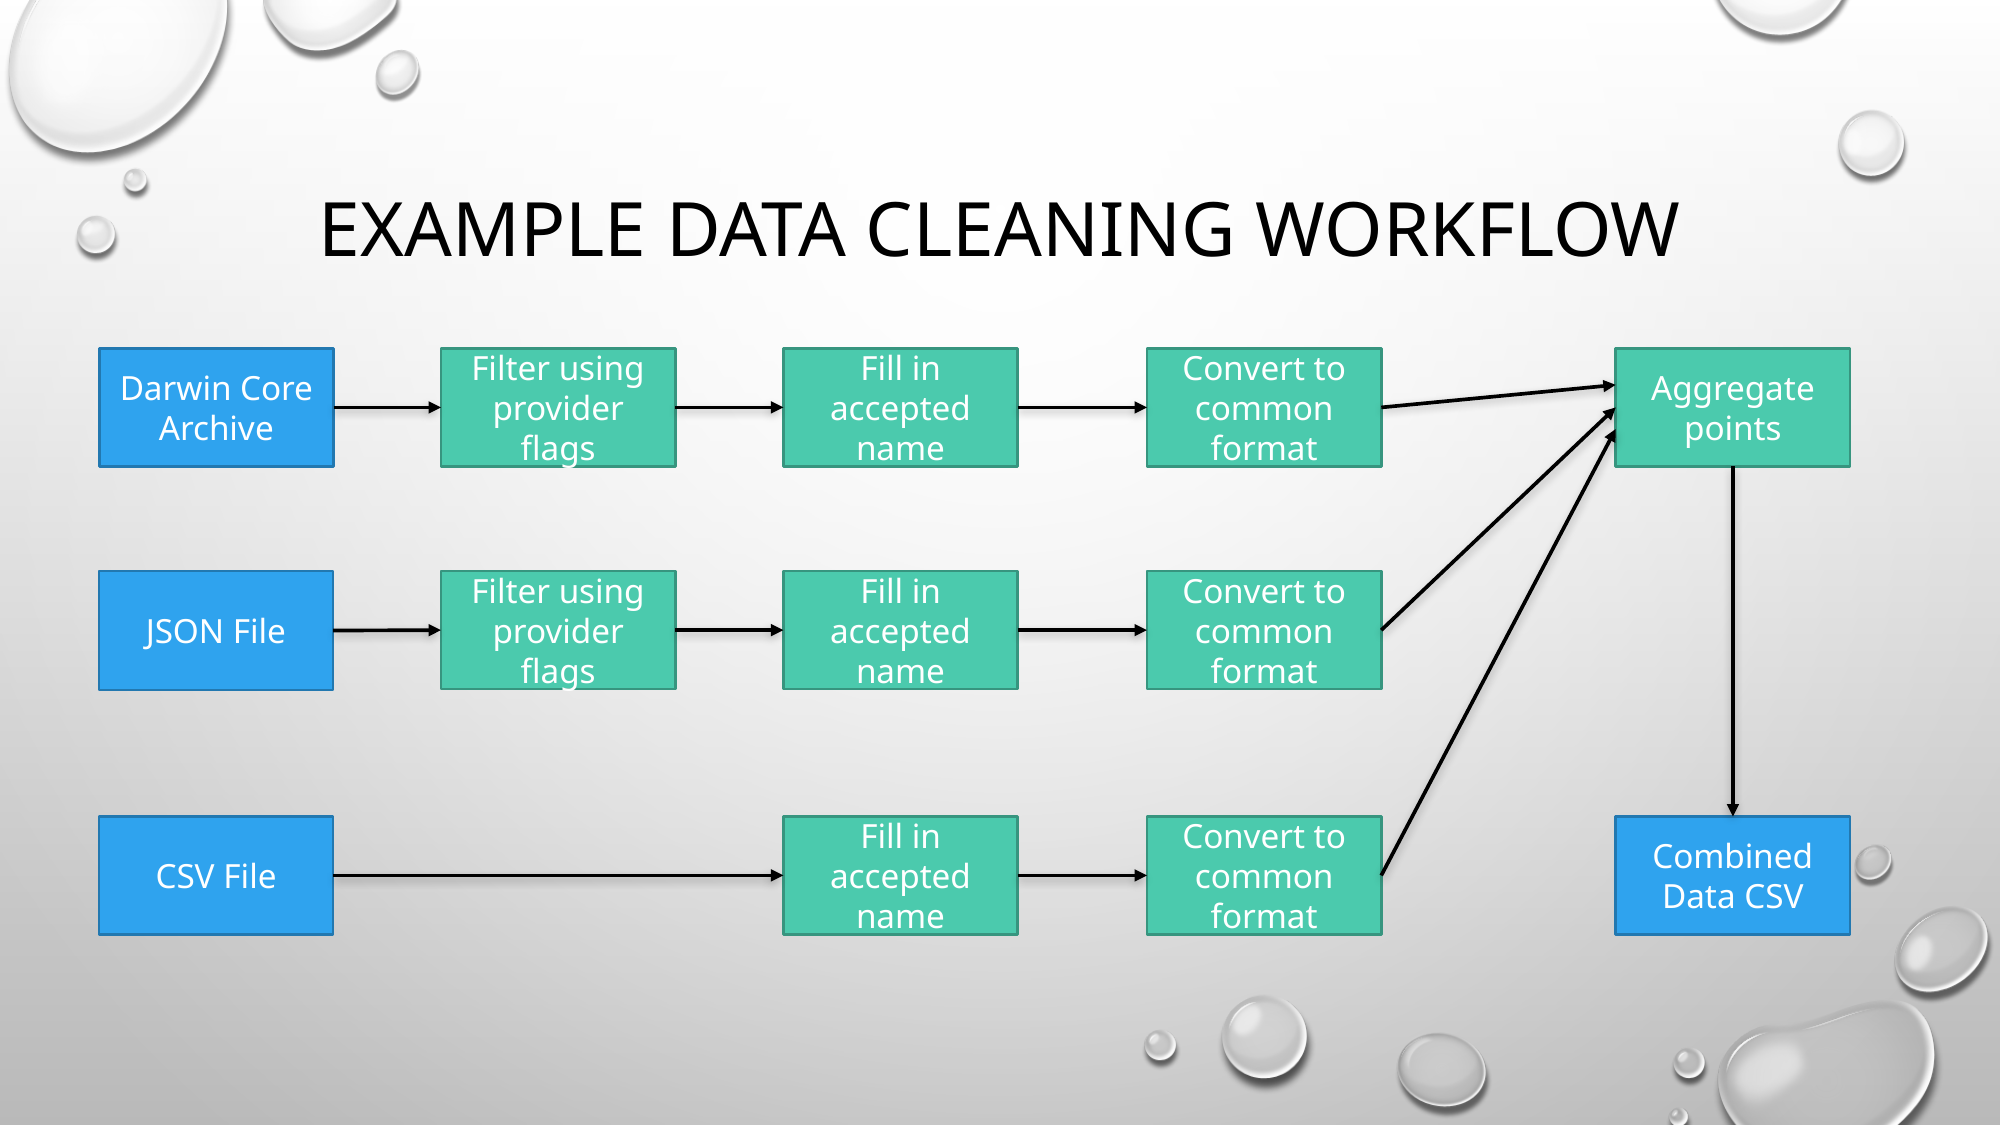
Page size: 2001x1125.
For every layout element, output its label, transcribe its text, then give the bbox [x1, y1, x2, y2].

text_box Convert to common format [1146, 570, 1375, 690]
text_box CSV File [98, 815, 334, 936]
text_box Convert to common format [1146, 347, 1383, 468]
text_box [1381, 428, 1616, 876]
text_box Filter using provider flags [440, 347, 677, 468]
text_box Fill in accepted name [782, 815, 1019, 936]
text_box Darwin Core Archive [98, 347, 335, 468]
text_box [1381, 407, 1616, 428]
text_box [1381, 384, 1616, 407]
picture [0, 0, 2000, 1125]
text_box Convert to common format [1146, 815, 1383, 936]
title Example Data cleaning Workflow [149, 101, 1851, 364]
text_box Aggregate points [1614, 347, 1851, 468]
text_box Fill in accepted name [782, 347, 1019, 468]
text_box JSON File [98, 570, 334, 691]
text_box Fill in accepted name [782, 570, 1019, 690]
text_box Filter using provider flags [440, 570, 677, 690]
text_box Combined Data CSV [1614, 815, 1851, 936]
